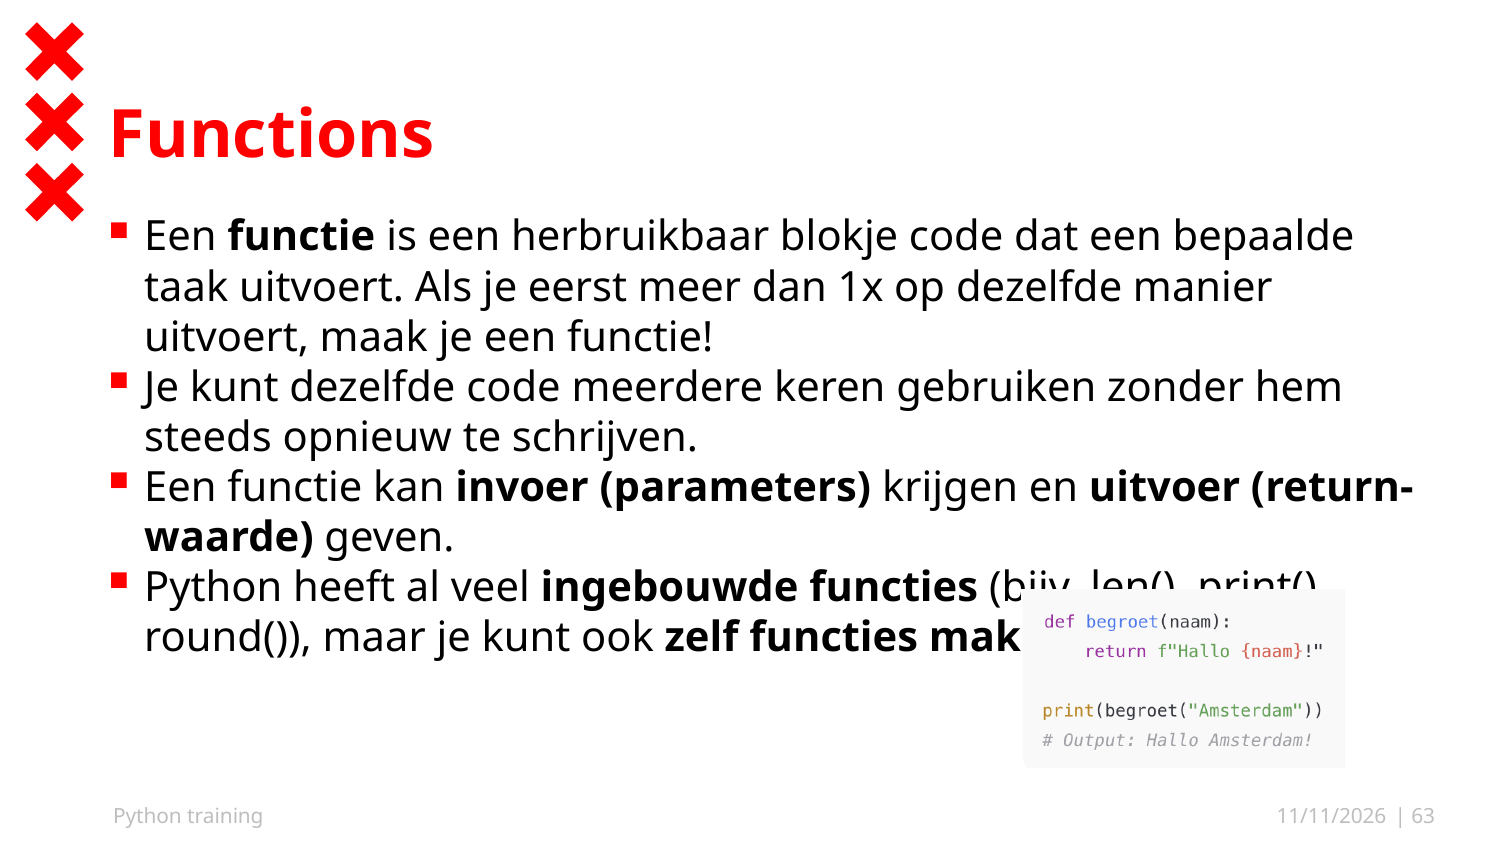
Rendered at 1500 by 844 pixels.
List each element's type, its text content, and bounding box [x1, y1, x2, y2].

slide_number | 63 [1394, 802, 1442, 833]
picture [1021, 588, 1346, 769]
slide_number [1262, 802, 1387, 833]
footer Python training [113, 802, 1129, 833]
list Een functie is een herbruikbaar blokje code dat een bepaalde taak uitvoert. Als je eerst meer dan 1x op dezelfde manier uitvoert, maak je een functie! Je kunt dezelfde code meerdere keren gebruiken zonder hem steeds opnieuw te schrijven. Een functie kan invoer (parameters) krijgen en uitvoer (return-waarde) geven. Python heeft al veel ingebouwde functies (bijv. len(), print(), round()), maar je kunt ook zelf functies maken met def. [108, 251, 1438, 553]
title Functions [108, 91, 1438, 251]
